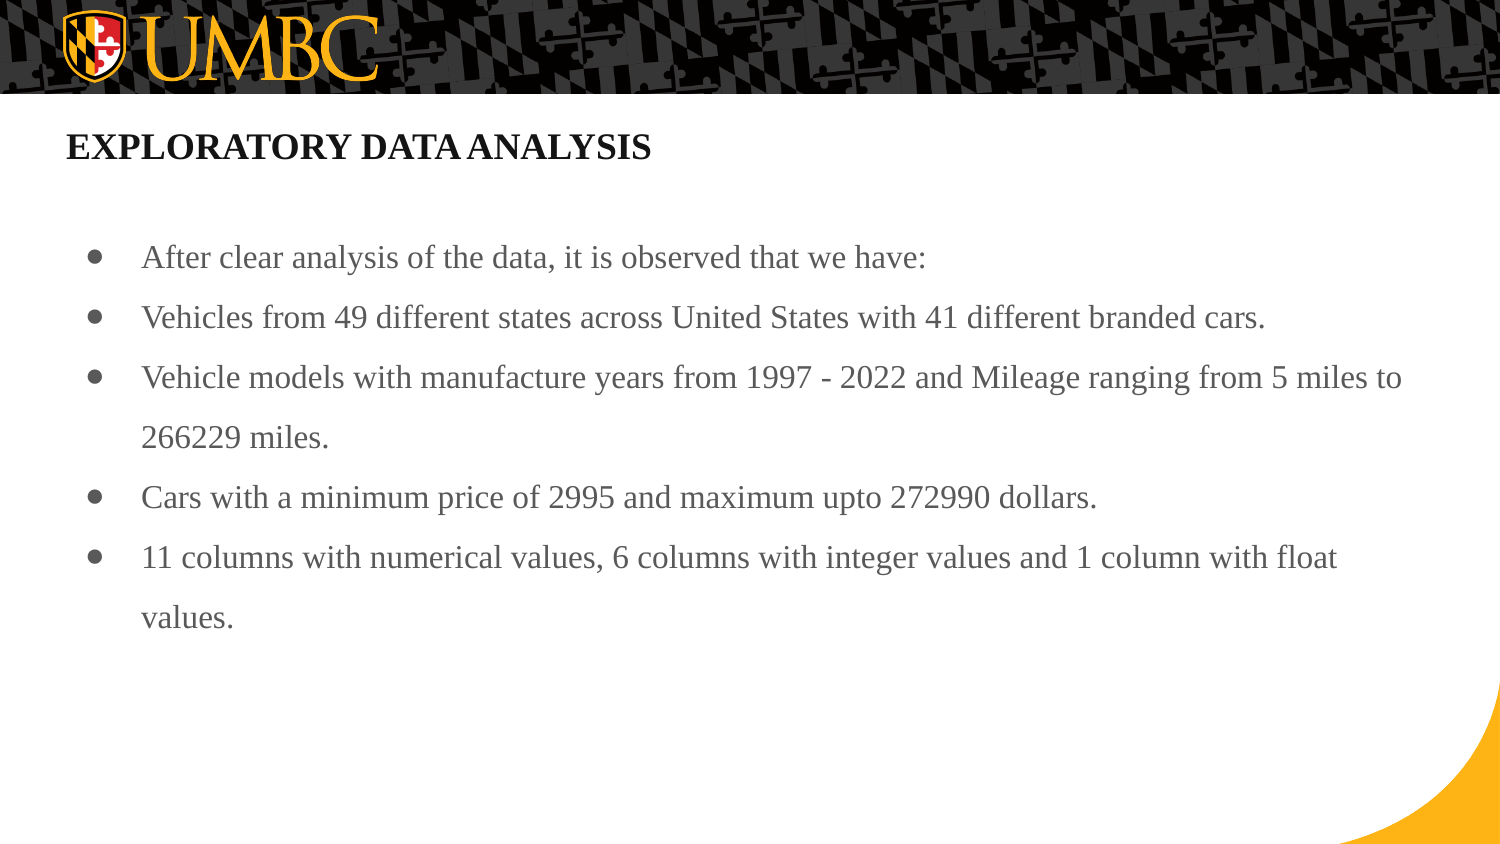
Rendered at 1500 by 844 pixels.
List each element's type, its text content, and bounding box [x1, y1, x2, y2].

title EXPLORATORY DATA ANALYSIS [51, 106, 1449, 200]
picture [1338, 679, 1500, 844]
list After clear analysis of the data, it is observed that we have: Vehicles from 49 different states across United States with 41 different branded cars. Vehicle models with manufacture years from 1997 - 2022 and Mileage ranging from 5 miles to 266229 miles. Cars with a minimum price of 2995 and maximum upto 272990 dollars. 11 columns with numerical values, 6 columns with integer values and 1 column with float values. [51, 200, 1449, 761]
picture [0, 0, 1500, 94]
